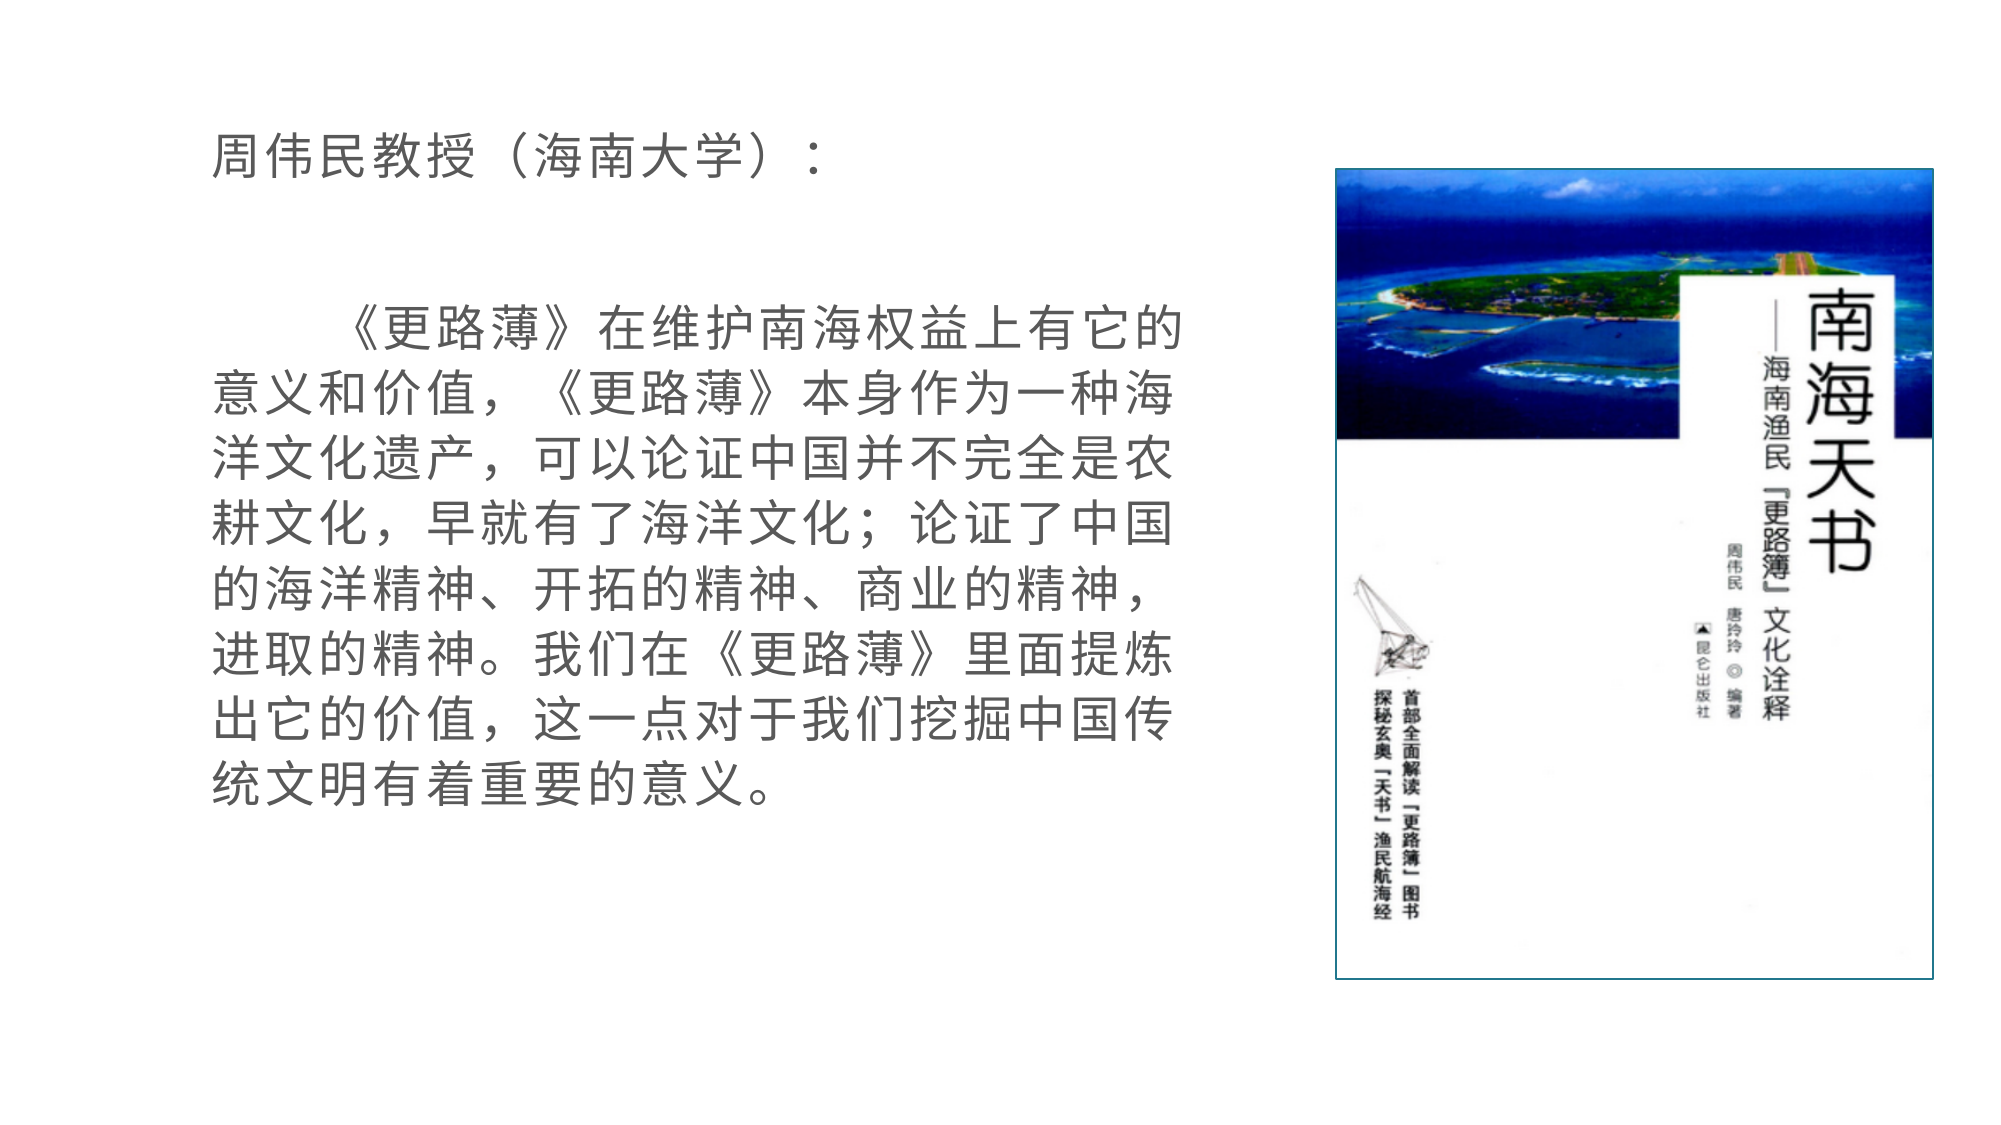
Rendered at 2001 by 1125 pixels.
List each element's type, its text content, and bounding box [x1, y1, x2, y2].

picture [1336, 169, 1932, 978]
subtitle 周伟民教授（海南大学）： 《更路薄》在维护南海权益上有它的意义和价值，《更路薄》本身作为一种海洋文化遗产，可以论证中国并不完全是农耕文化，早就有了海洋文化；论证了中国的海洋精神、开拓的精神、商业的精神，进取的精神。我们在《更路薄》里面提炼出它的价值，这一点对于我们挖掘中国传统文明有着重要的意义。 [196, 111, 1241, 826]
